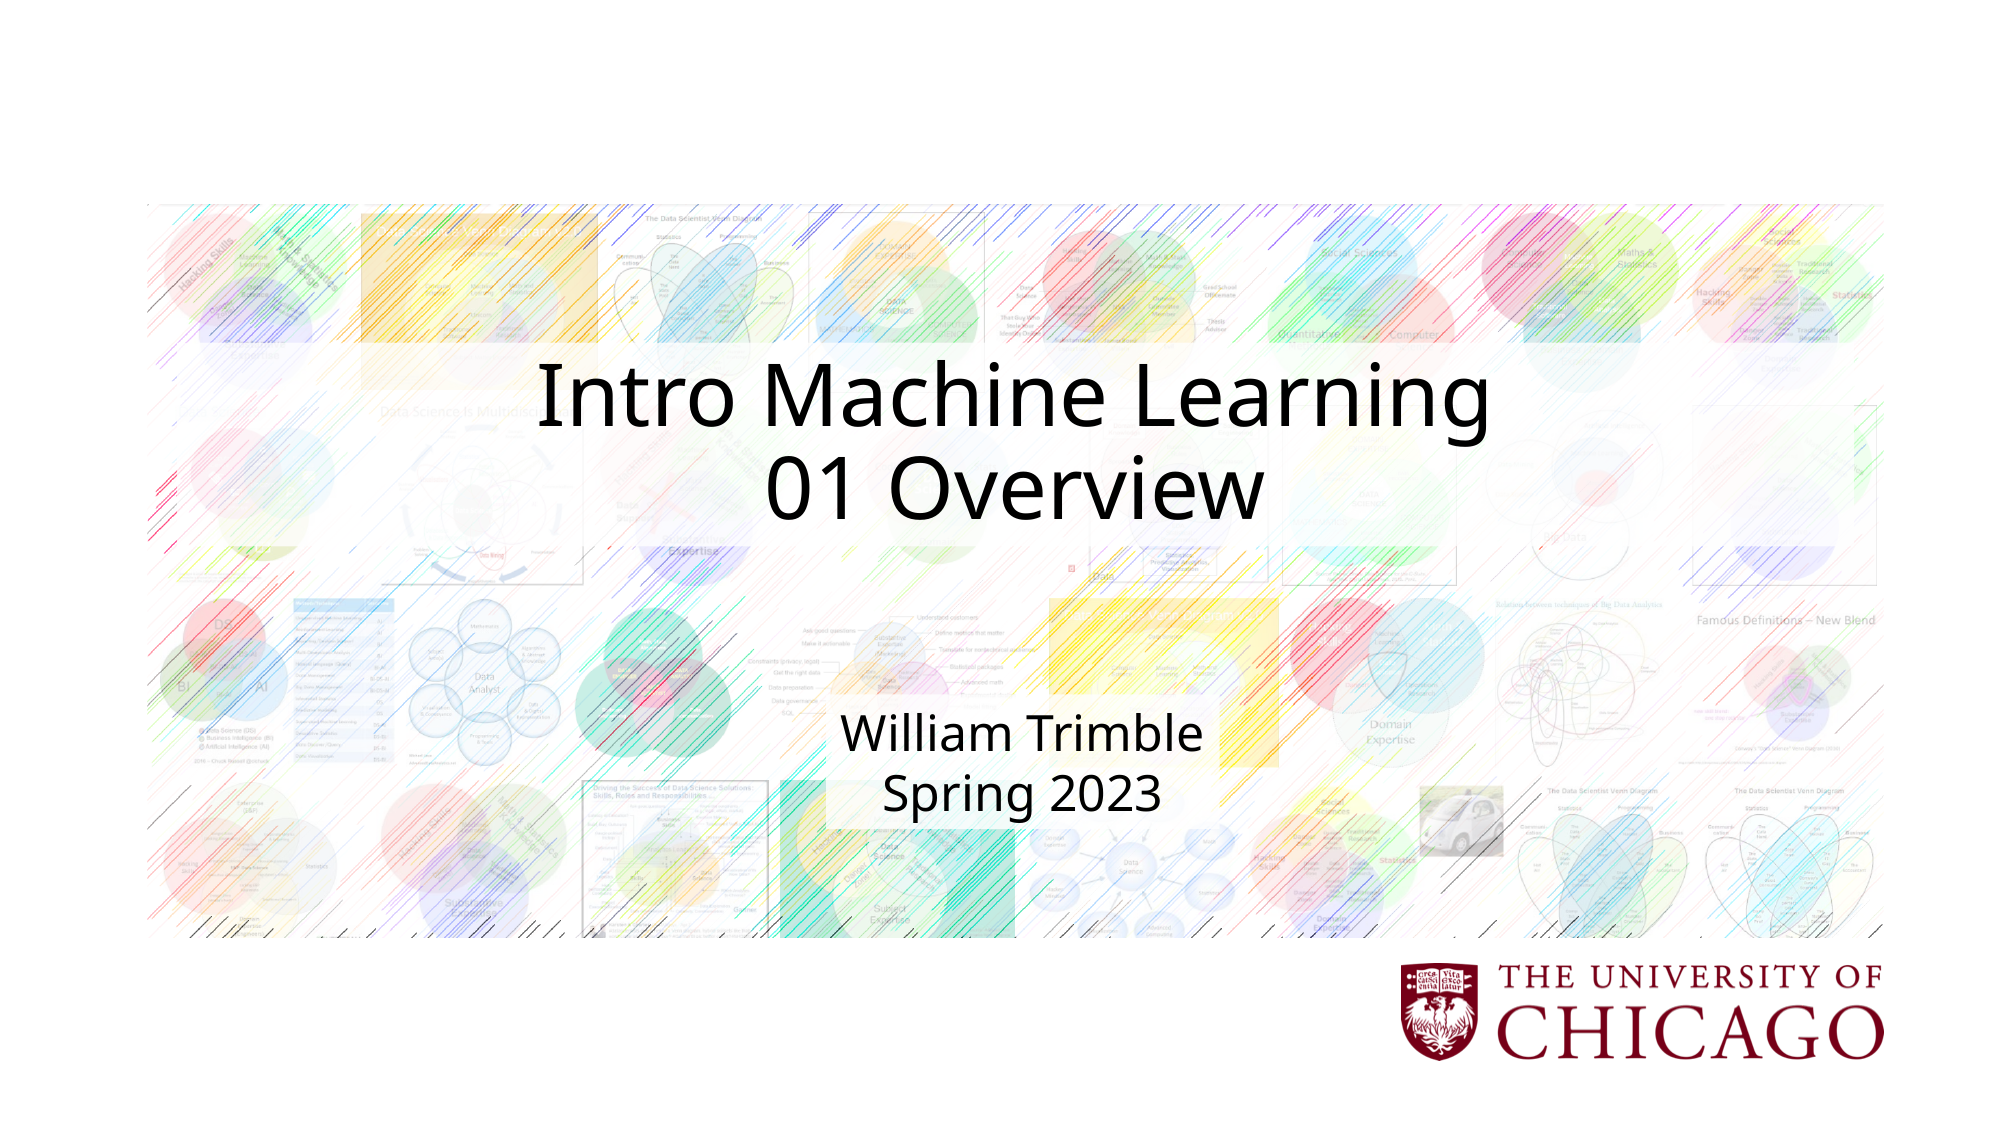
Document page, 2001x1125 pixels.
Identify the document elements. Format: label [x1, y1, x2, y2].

picture [147, 204, 1884, 938]
picture [1401, 963, 1884, 1061]
